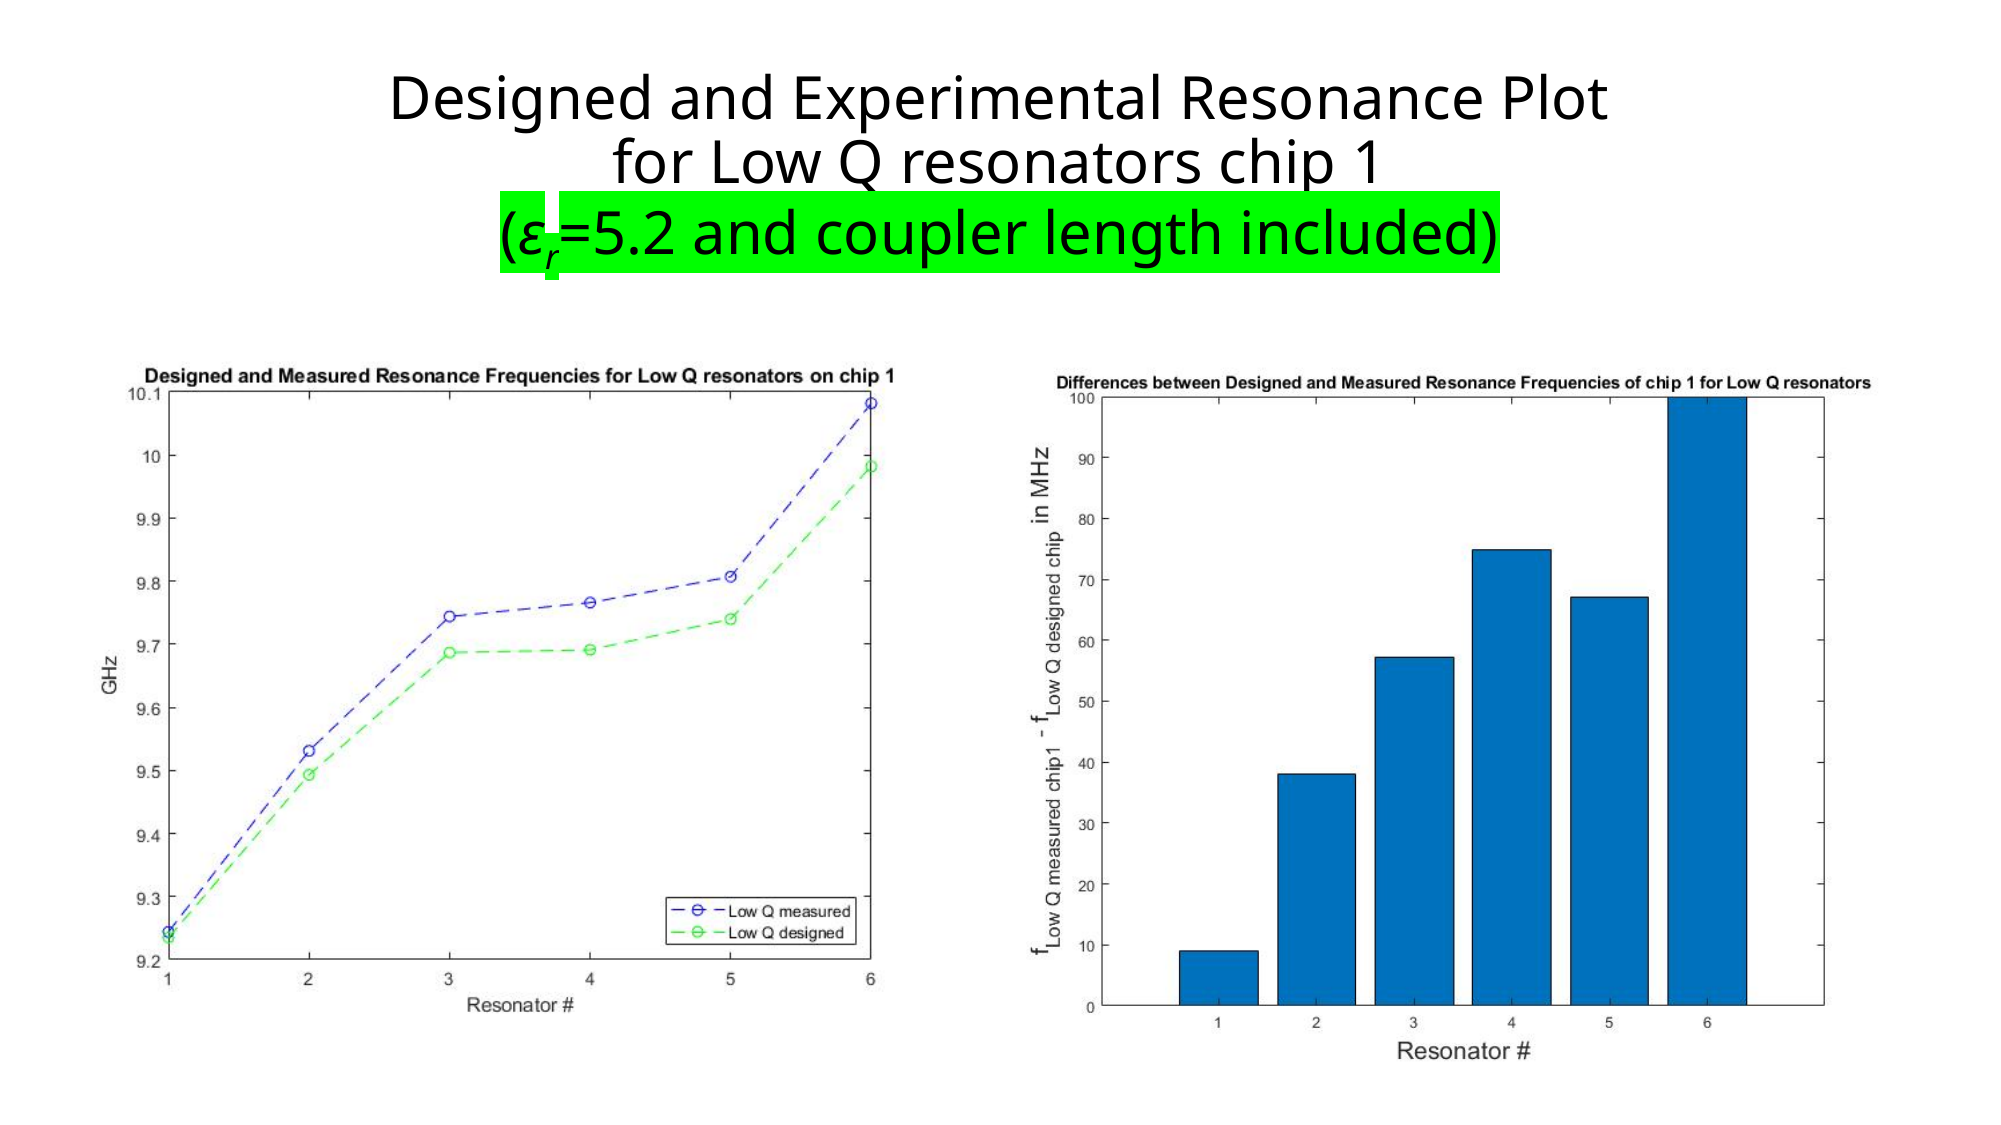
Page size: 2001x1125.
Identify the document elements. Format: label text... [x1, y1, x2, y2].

picture [980, 340, 1914, 1089]
picture [51, 340, 957, 1036]
title Designed and Experimental Resonance Plot for Low Q resonators chip 1 (εr=5.2 and coupler length included) [137, 59, 1863, 278]
